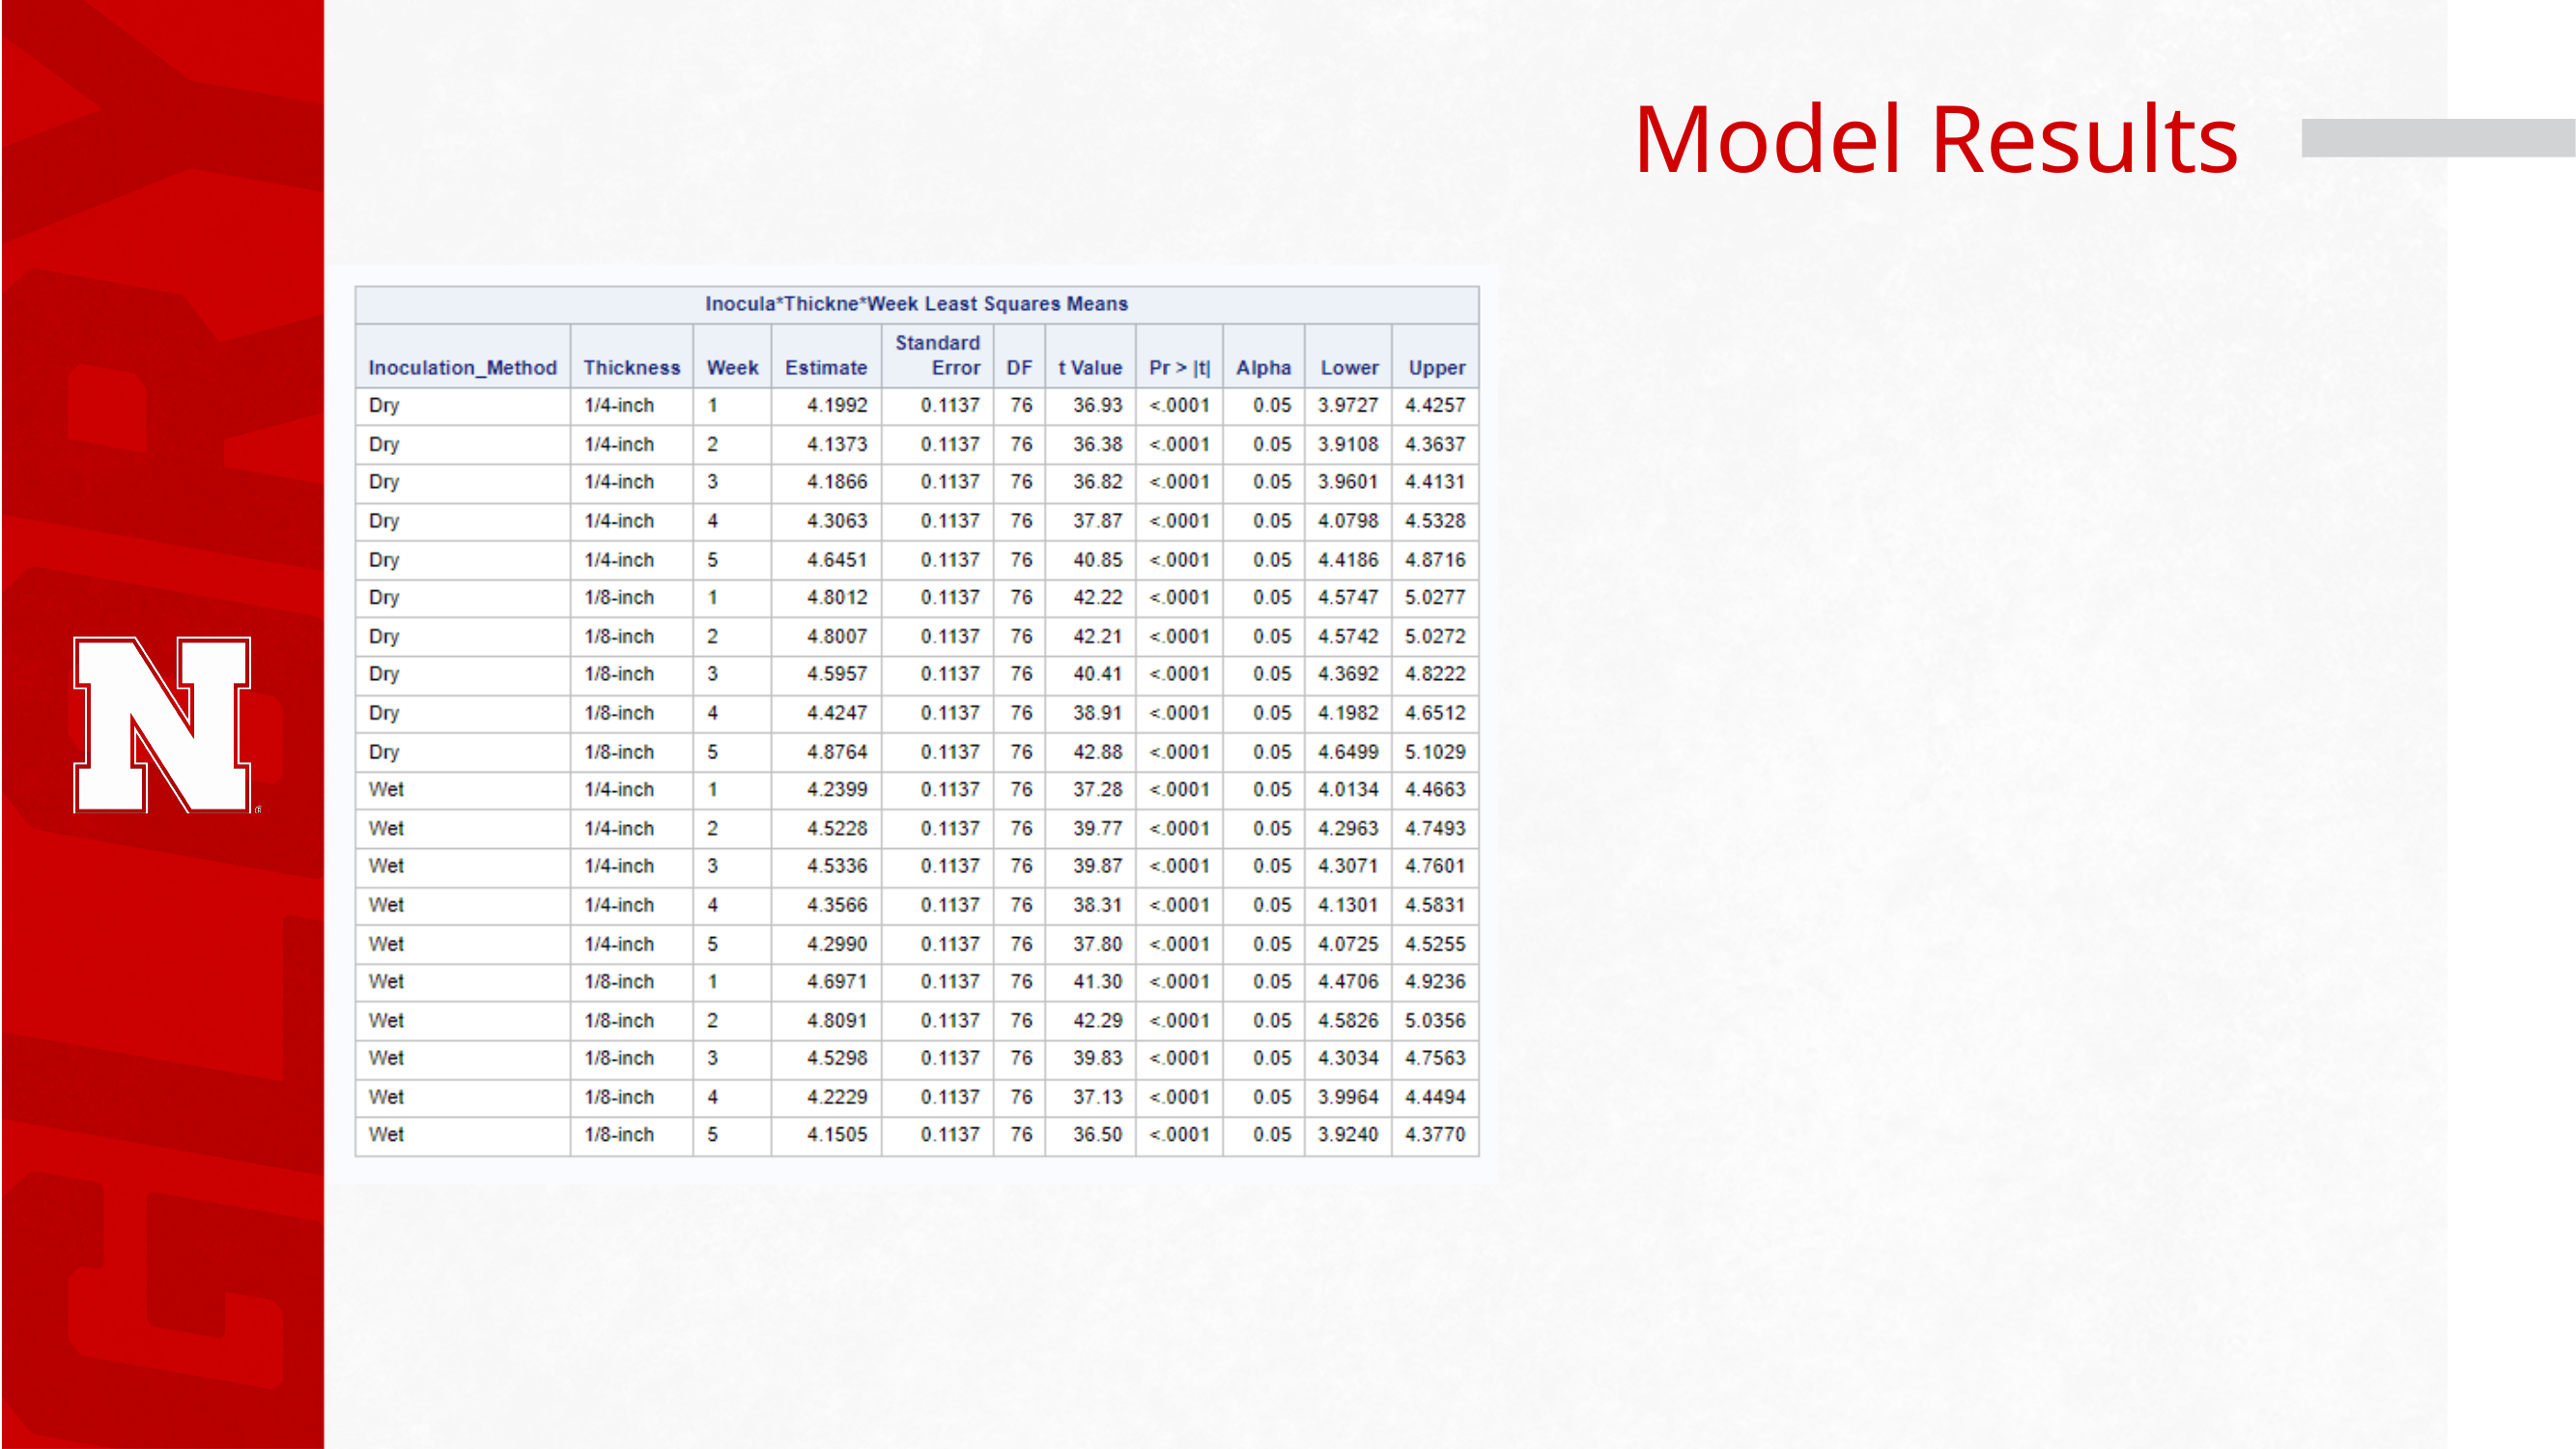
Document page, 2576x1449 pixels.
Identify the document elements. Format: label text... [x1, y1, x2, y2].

title Model Results [346, 96, 2242, 174]
picture [2, 0, 2448, 1449]
